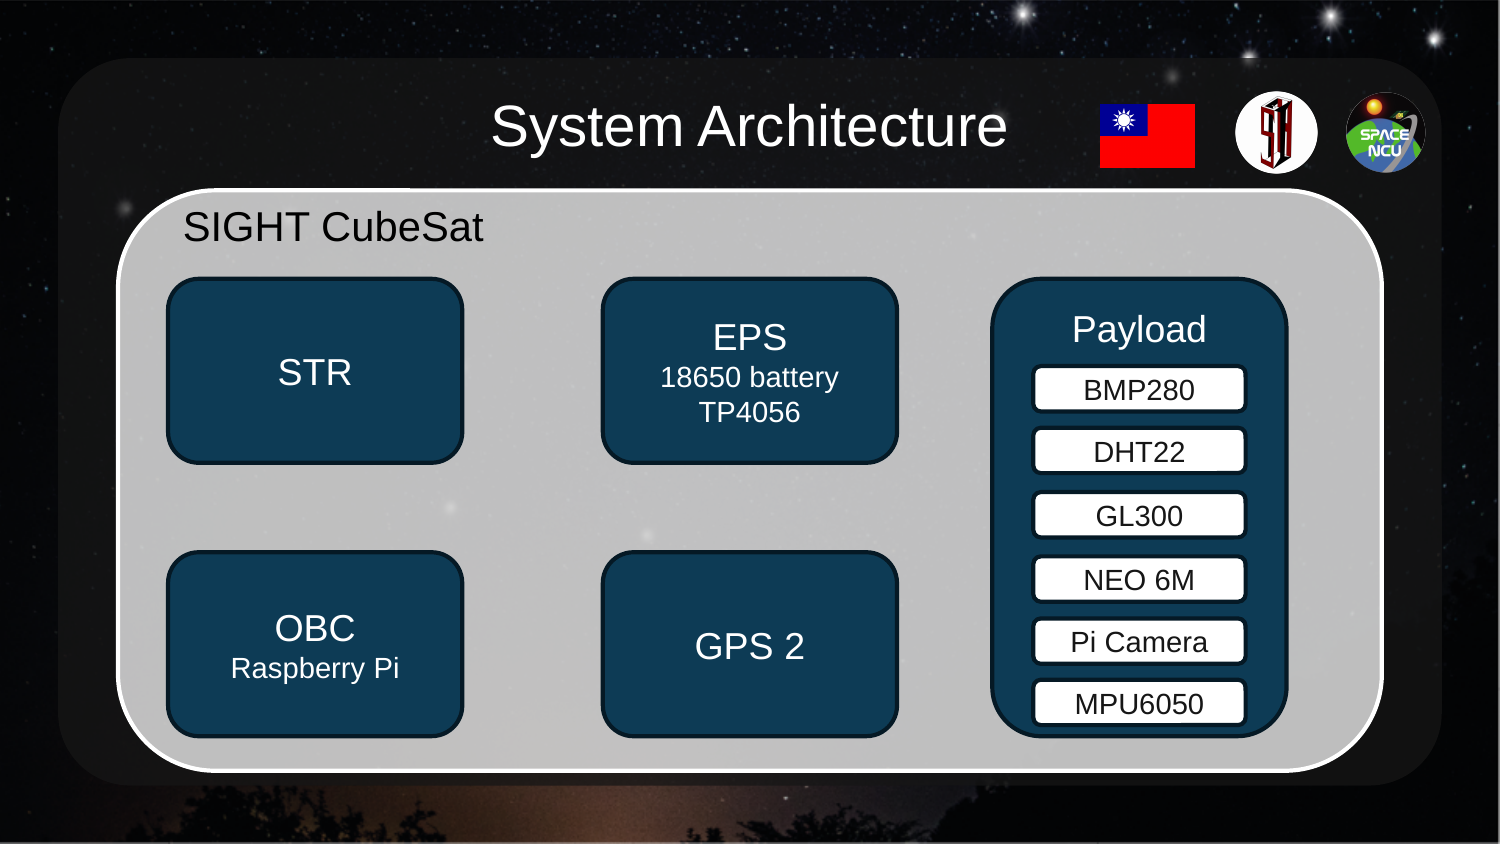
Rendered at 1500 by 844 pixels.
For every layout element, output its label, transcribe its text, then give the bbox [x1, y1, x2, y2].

text_box OBC Raspberry Pi [165, 550, 465, 739]
text_box [115, 188, 1384, 773]
text_box BMP280 [1031, 363, 1248, 414]
picture [0, 0, 1500, 844]
text_box EPS 18650 battery TP4056 [600, 276, 900, 465]
text_box GL300 [1031, 489, 1248, 540]
text_box NEO 6M [1031, 554, 1248, 604]
text_box GPS 2 [600, 550, 900, 739]
title System Architecture [118, 72, 1382, 167]
text_box MPU6050 [1031, 677, 1248, 728]
text_box SIGHT CubeSat [168, 192, 595, 258]
text_box Pi Camera [1031, 616, 1248, 666]
text_box STR [165, 276, 465, 465]
text_box DHT22 [1031, 425, 1248, 476]
text_box Payload [990, 276, 1289, 739]
